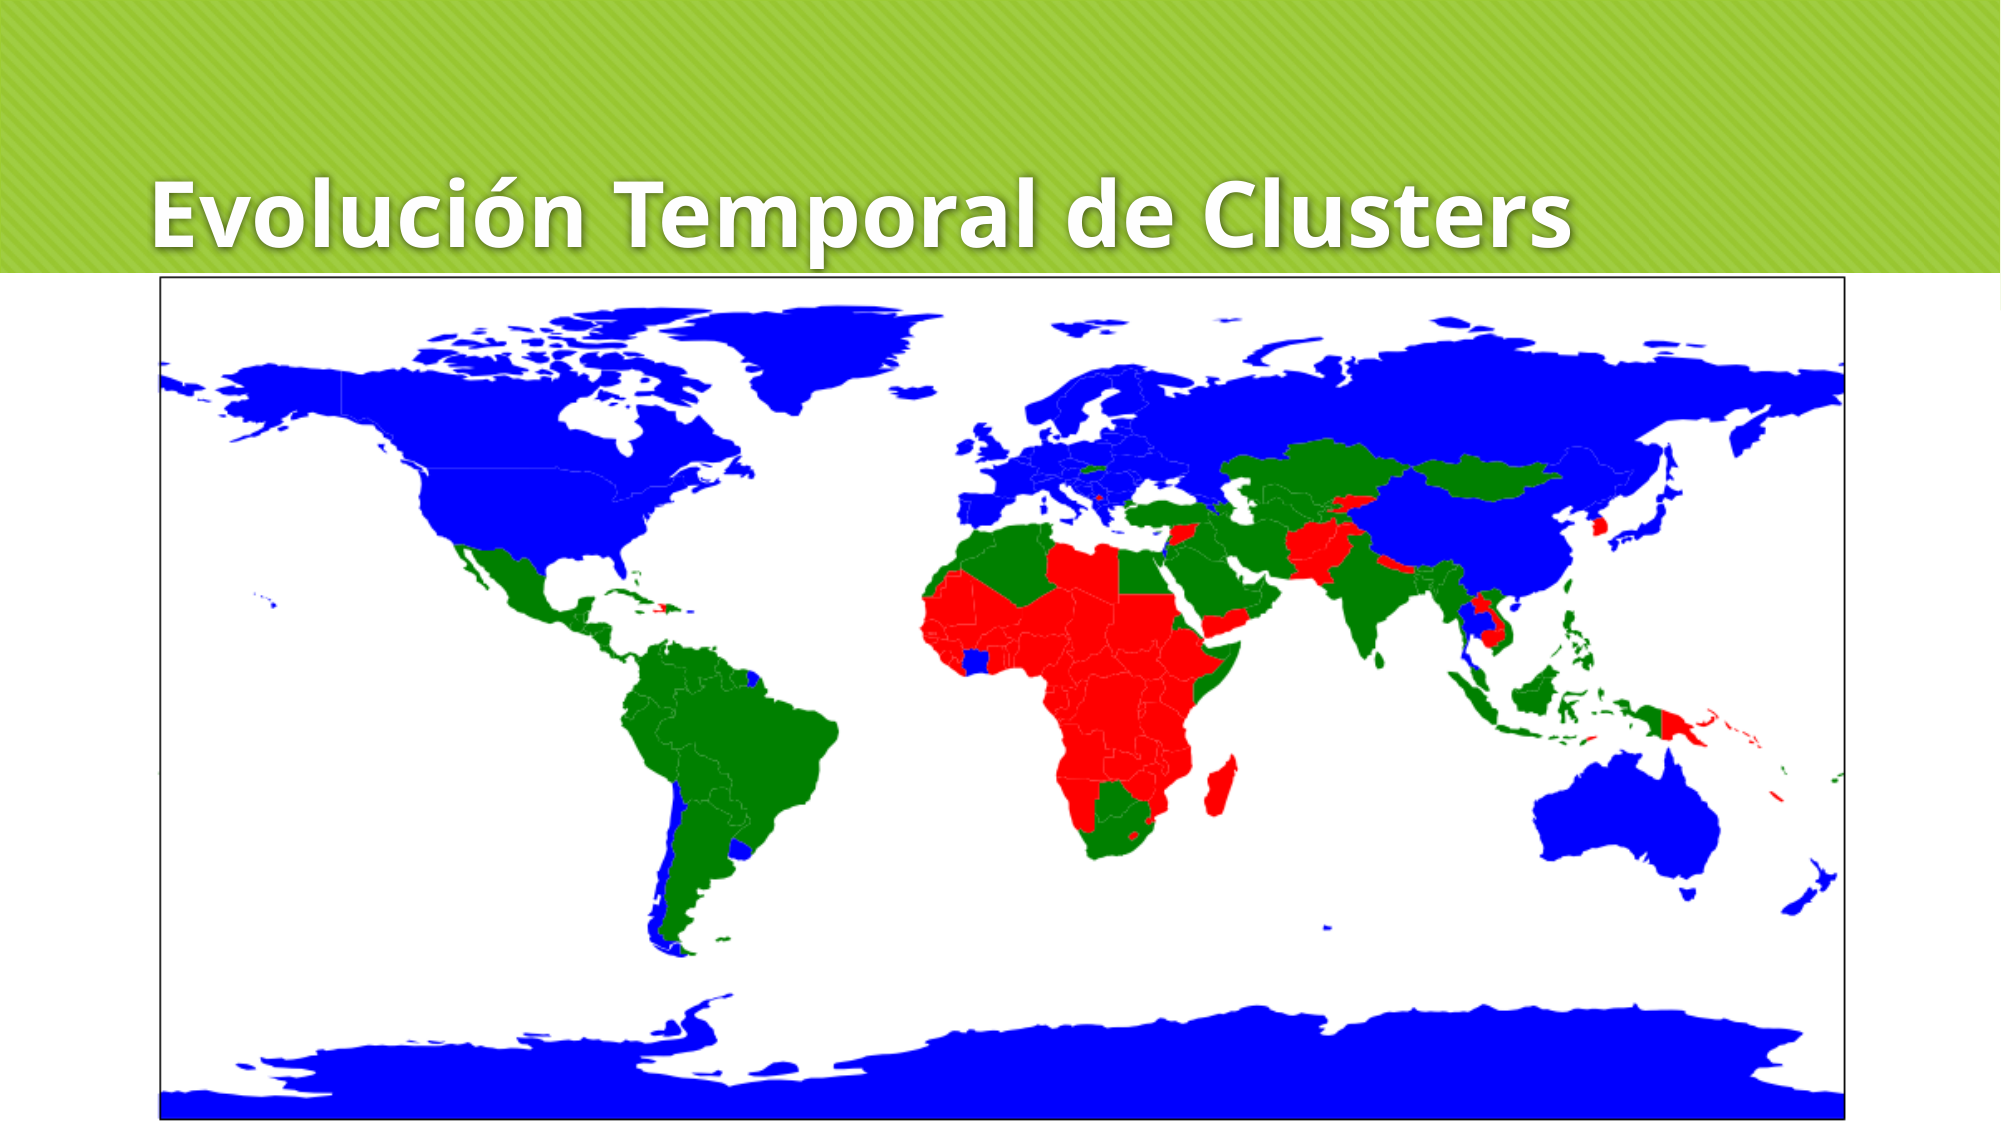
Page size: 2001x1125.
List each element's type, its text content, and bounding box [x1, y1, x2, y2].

title Evolución Temporal de Clusters [132, 113, 1868, 272]
picture [0, 272, 2000, 1125]
